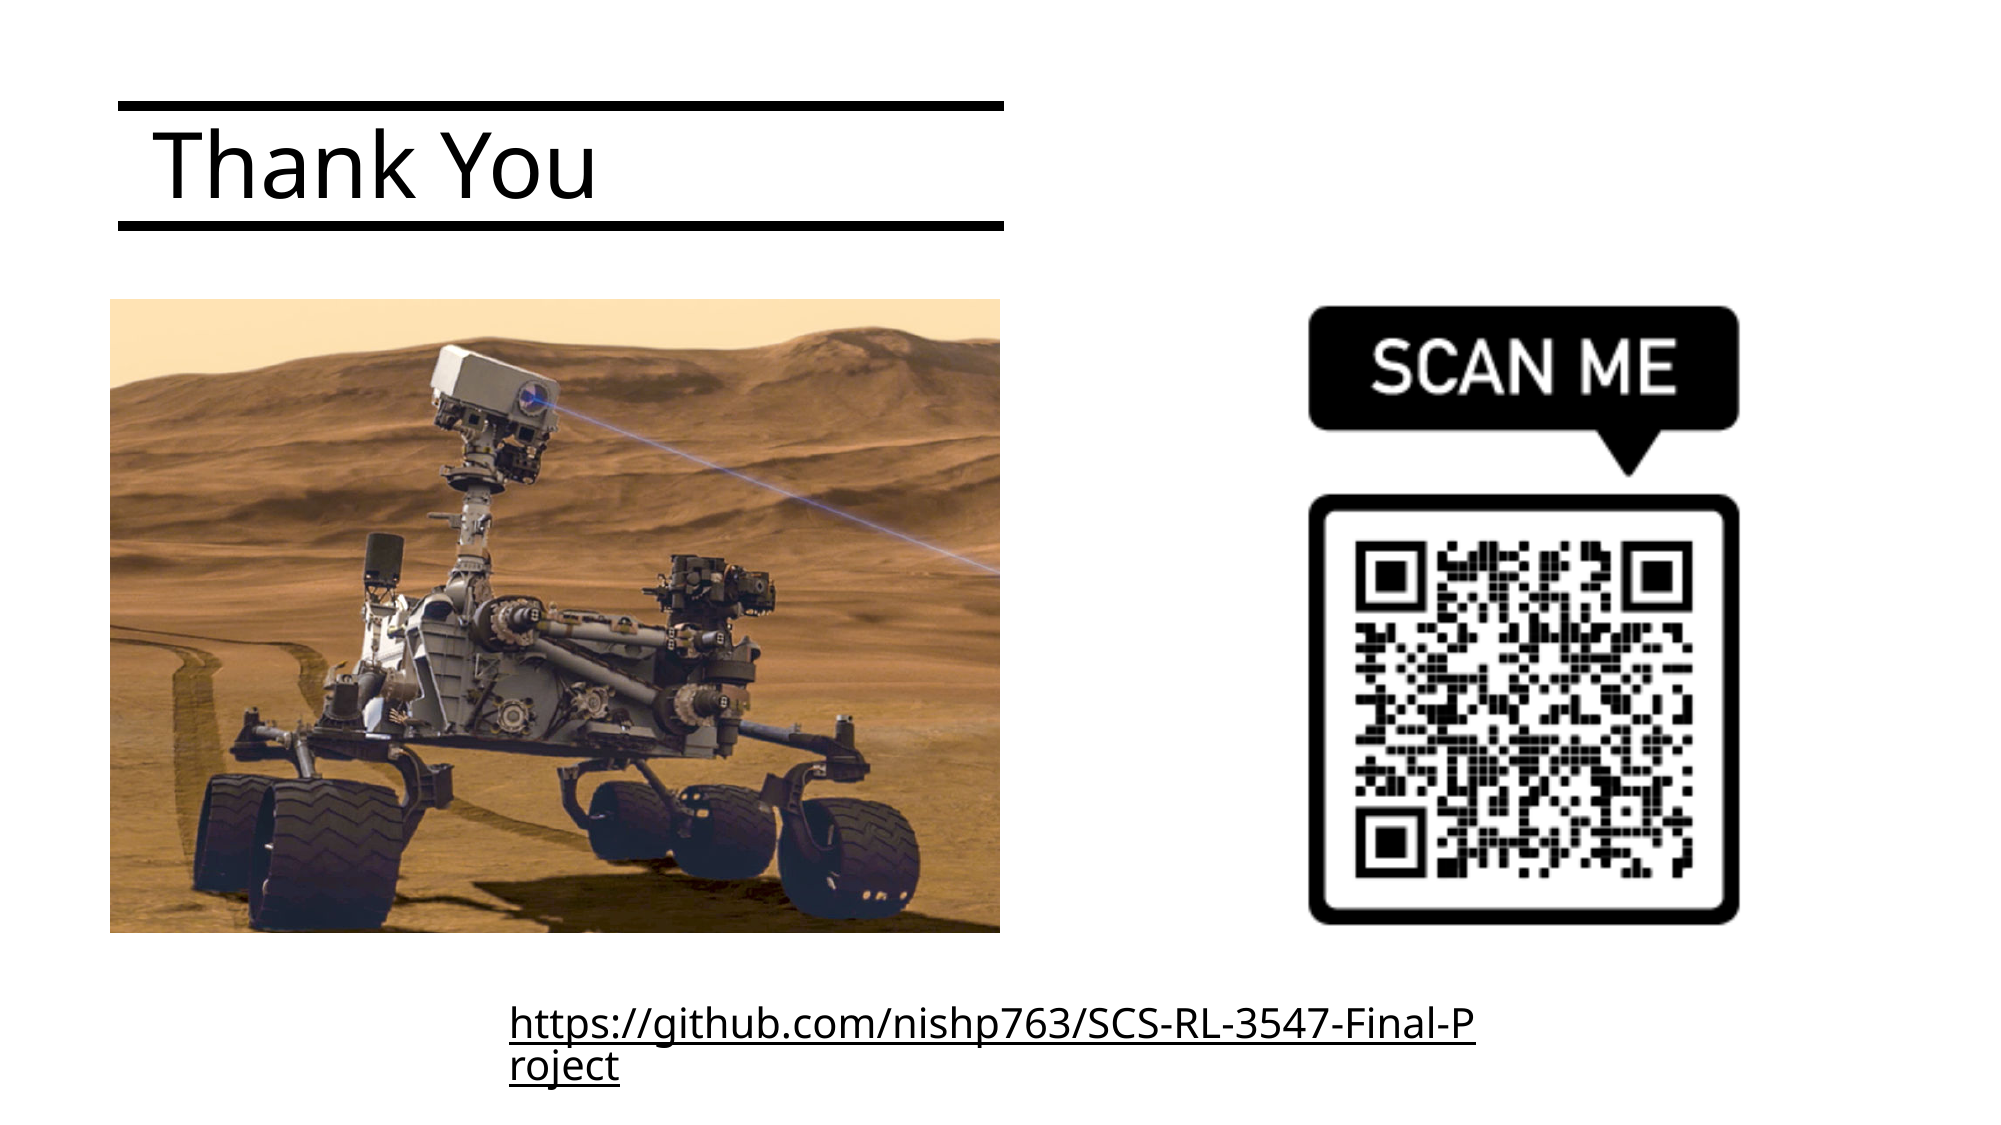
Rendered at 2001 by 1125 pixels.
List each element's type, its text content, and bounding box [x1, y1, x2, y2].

picture [1302, 297, 1750, 933]
text_box https://github.com/nishp763/SCS-RL-3547-Final-Project [494, 989, 1506, 1112]
title Thank You [137, 59, 1863, 278]
picture [110, 299, 1000, 933]
